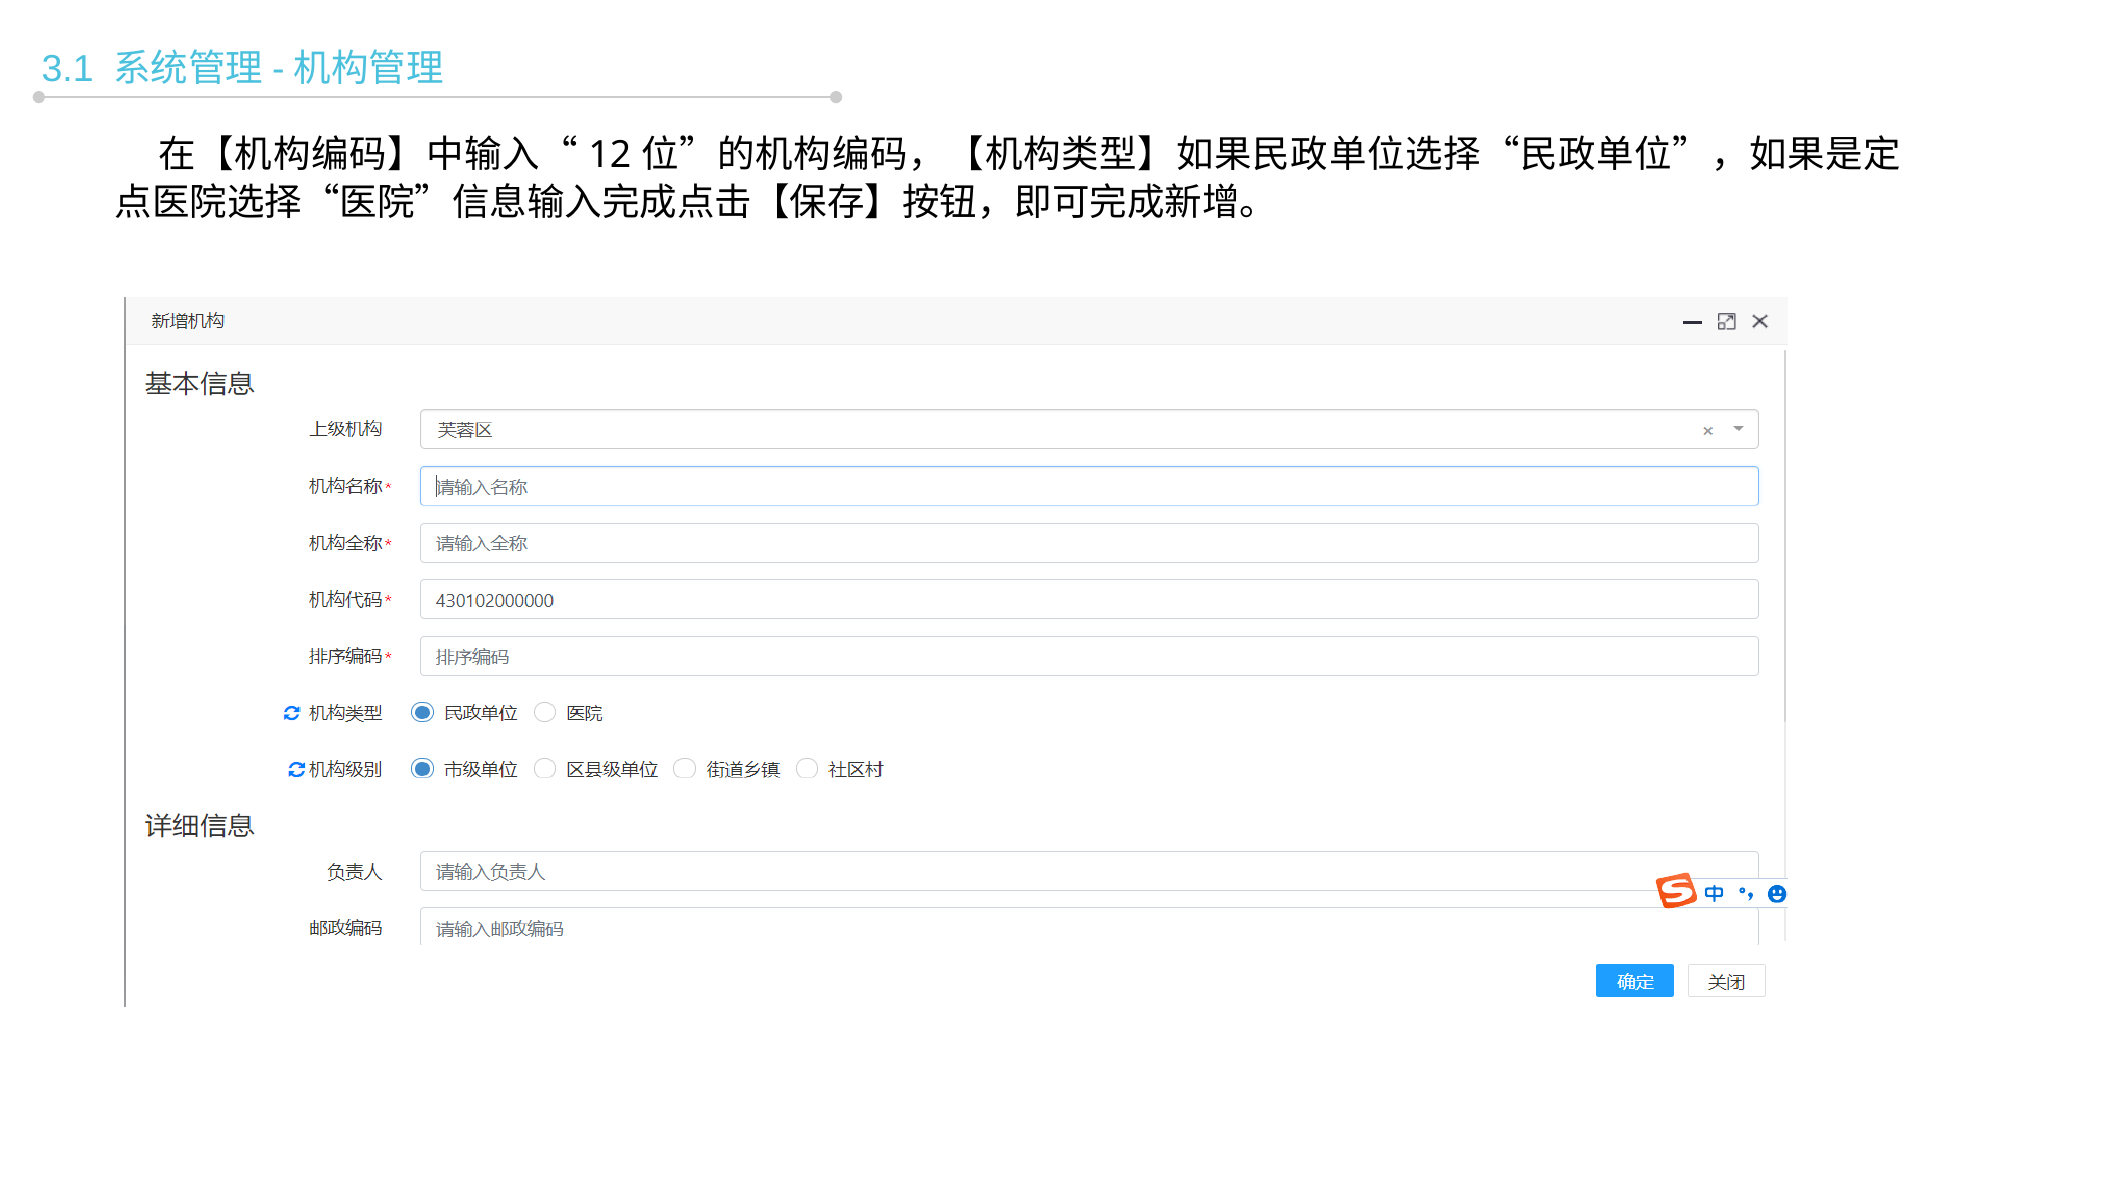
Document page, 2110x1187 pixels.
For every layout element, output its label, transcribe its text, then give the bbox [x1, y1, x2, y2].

picture [124, 297, 1788, 1007]
text_box 3.1 系统管理-机构管理 [26, 36, 1082, 97]
text_box 在【机构编码】中输入“12位”的机构编码，【机构类型】如果民政单位选择“民政单位”，如果是定点医院选择“医院”信息输入完成点击【保存】按钮，即可完成新增。 [62, 120, 1918, 230]
